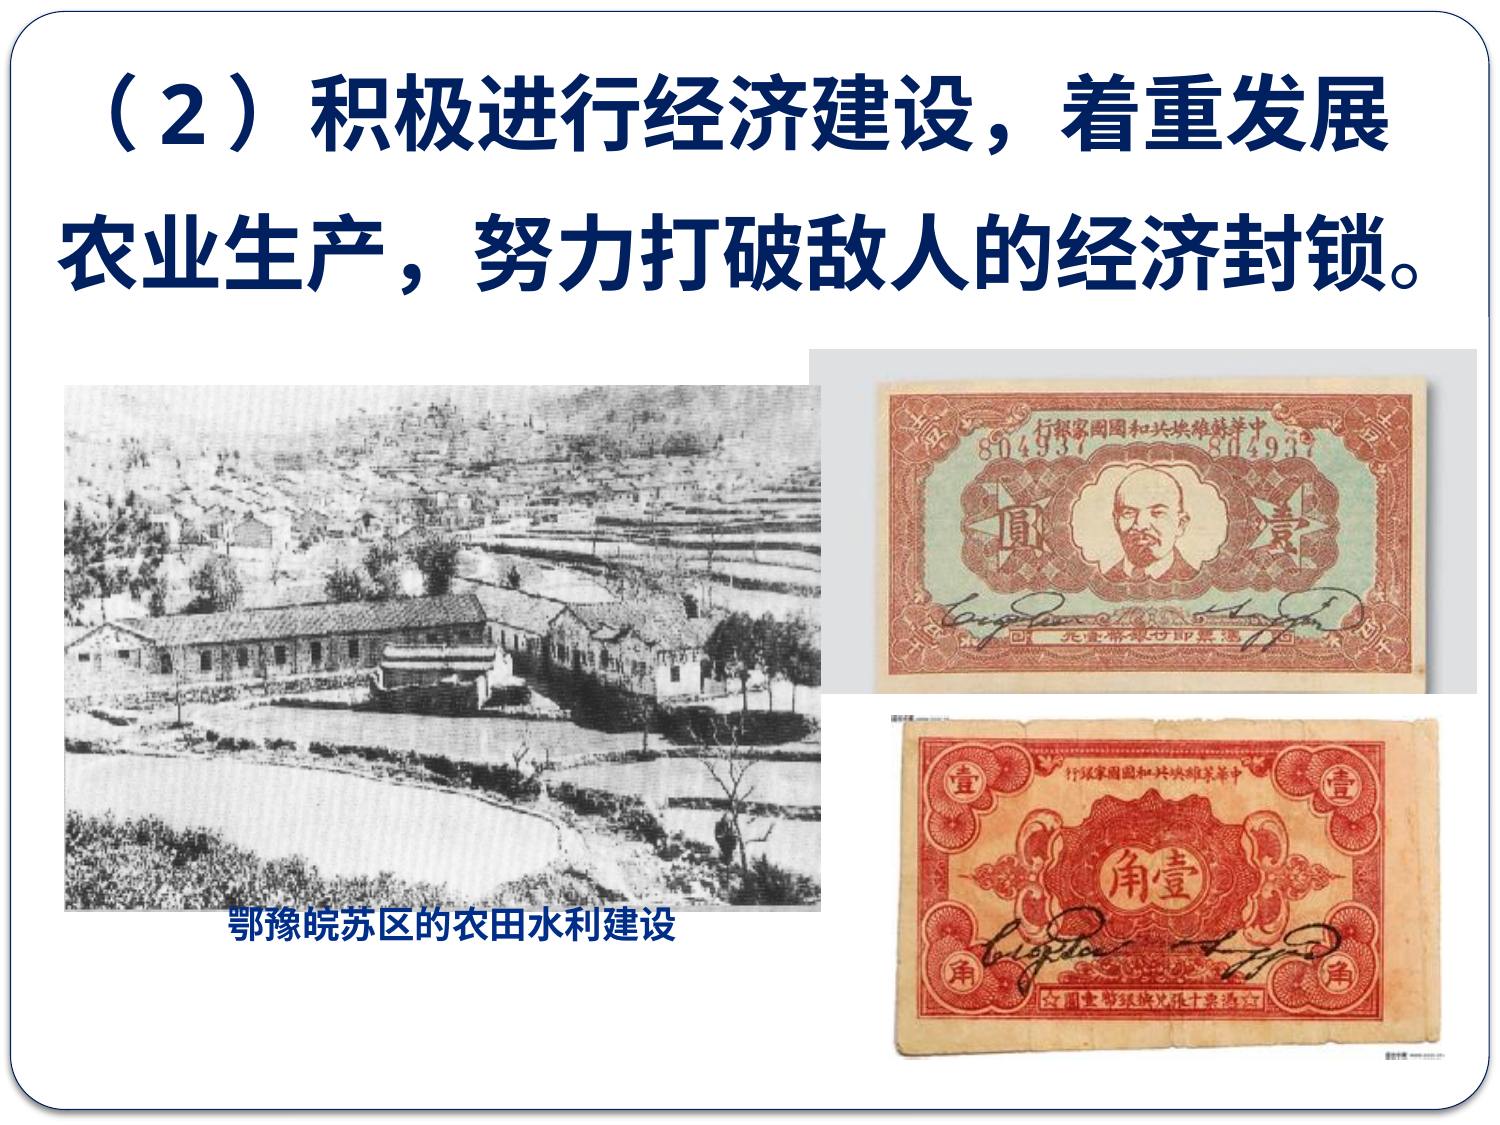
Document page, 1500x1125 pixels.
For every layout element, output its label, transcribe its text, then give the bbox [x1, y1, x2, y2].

picture [891, 715, 1445, 1061]
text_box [64, 385, 822, 955]
picture [808, 349, 1477, 694]
text_box （2）积极进行经济建设，着重发展农业生产，努力打破敌人的经济封锁。 [41, 42, 1459, 279]
